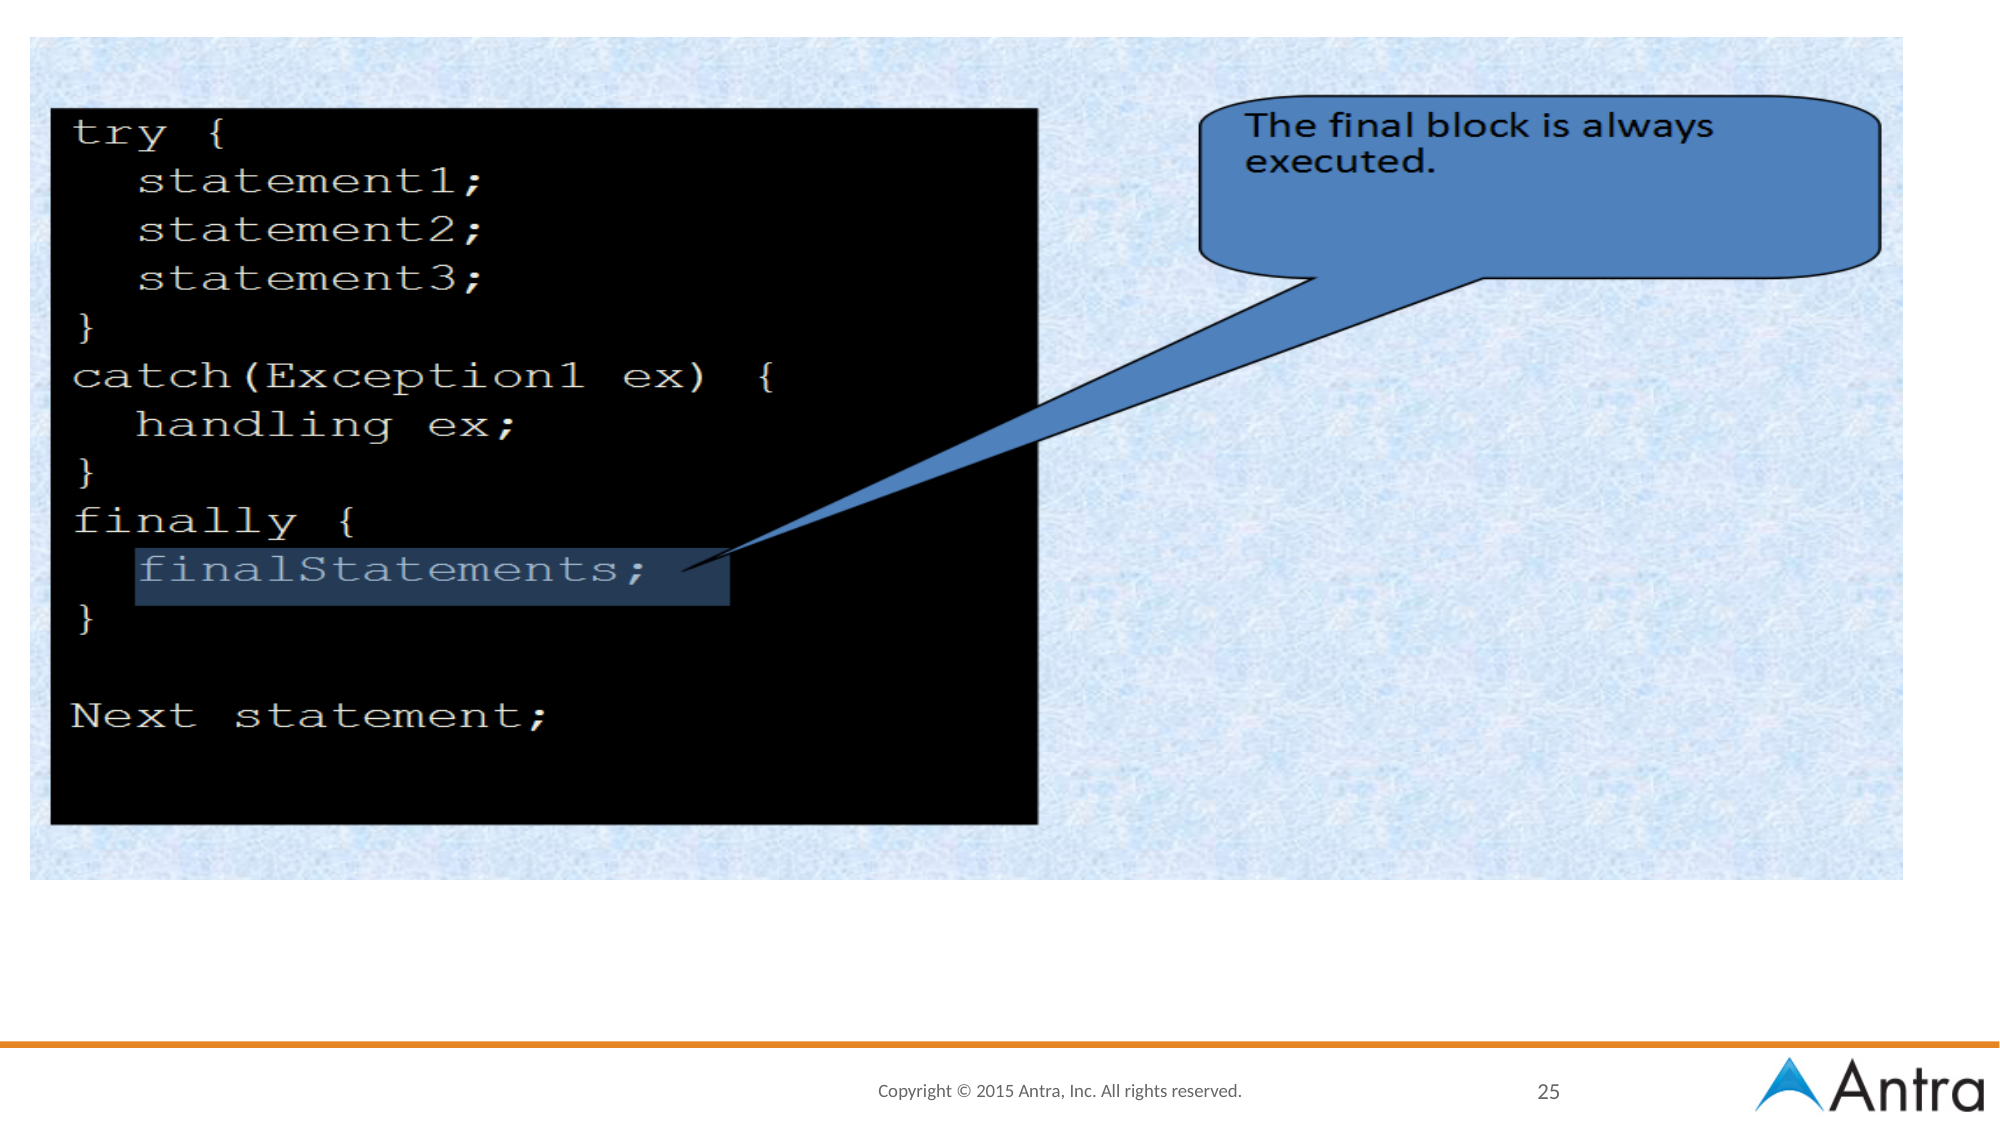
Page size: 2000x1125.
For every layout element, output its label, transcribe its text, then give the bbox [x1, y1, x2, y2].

slide_number 25 [1498, 1075, 1561, 1106]
picture [1744, 1048, 1994, 1122]
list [30, 37, 1904, 881]
